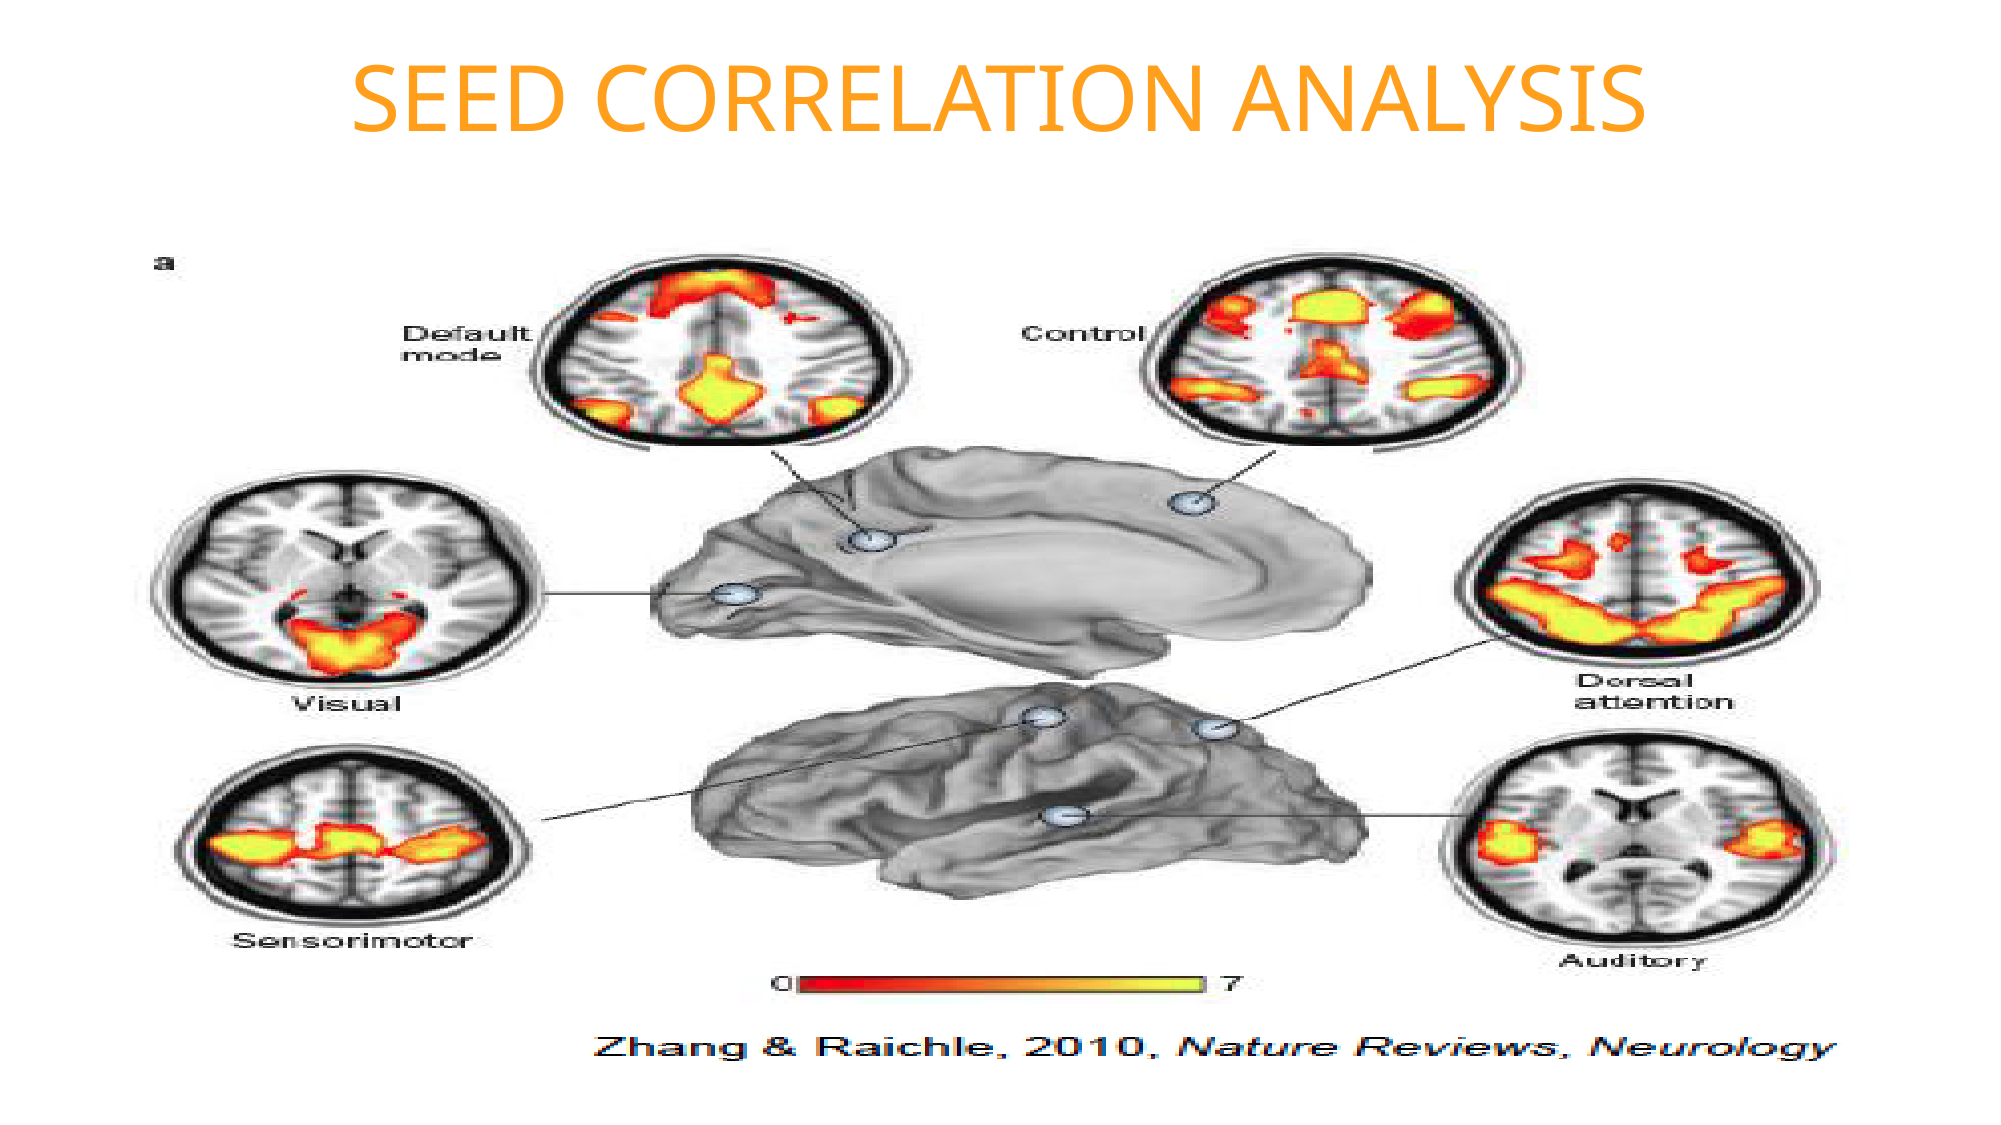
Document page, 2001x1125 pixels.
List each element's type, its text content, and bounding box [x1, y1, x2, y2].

picture [130, 219, 1870, 1084]
text_box SEED CORRELATION ANALYSIS [335, 32, 1665, 157]
